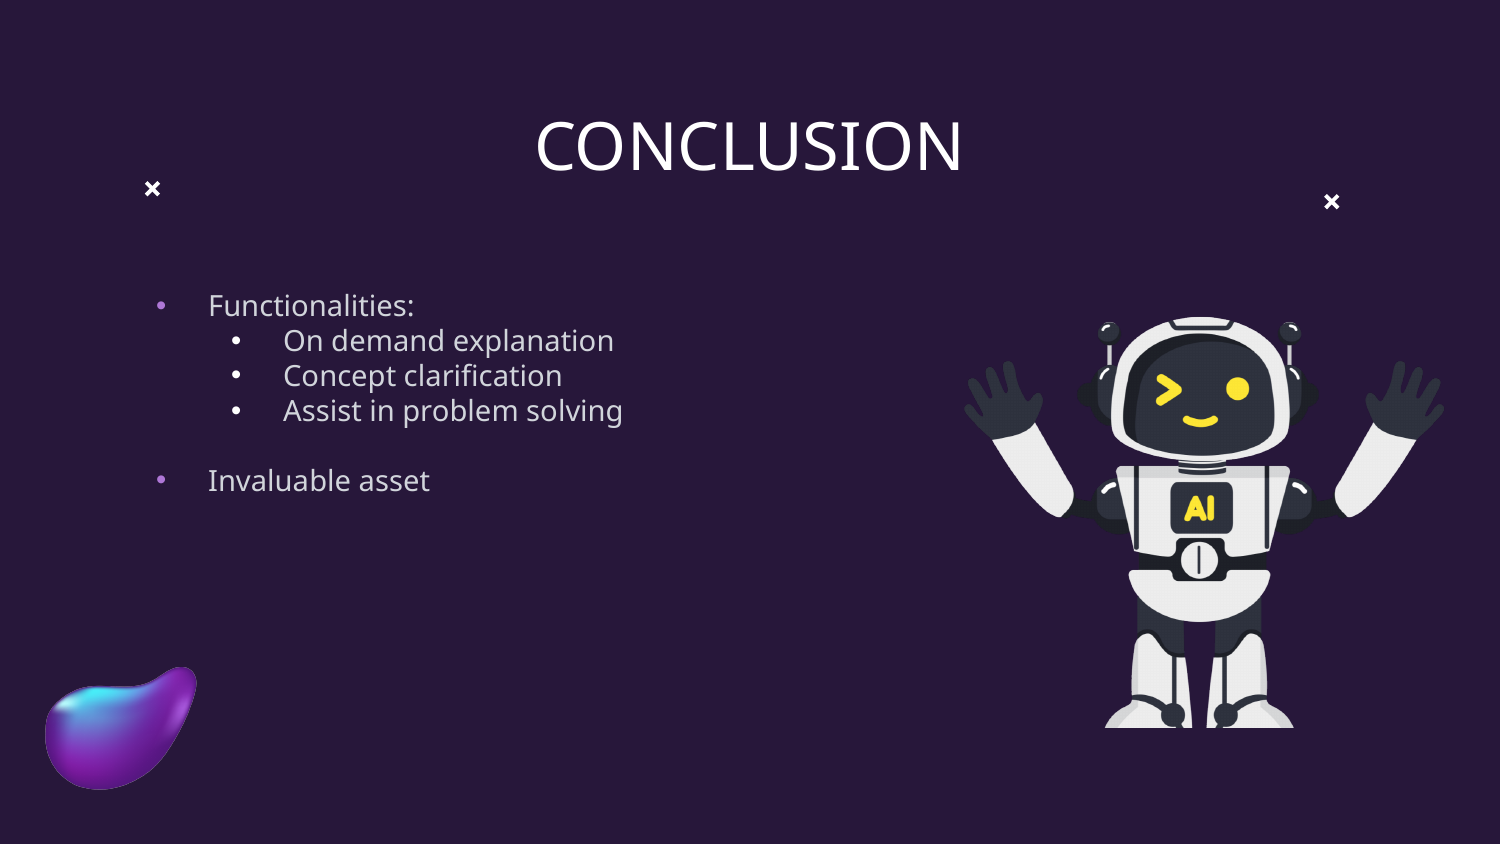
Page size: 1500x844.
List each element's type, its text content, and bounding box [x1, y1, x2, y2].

picture [27, 642, 226, 810]
list Functionalities: On demand explanation Concept clarification Assist in problem solving Invaluable asset [118, 272, 1382, 646]
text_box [145, 182, 159, 196]
picture [904, 286, 1500, 728]
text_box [1325, 195, 1339, 209]
title CONCLUSION [118, 88, 1382, 260]
